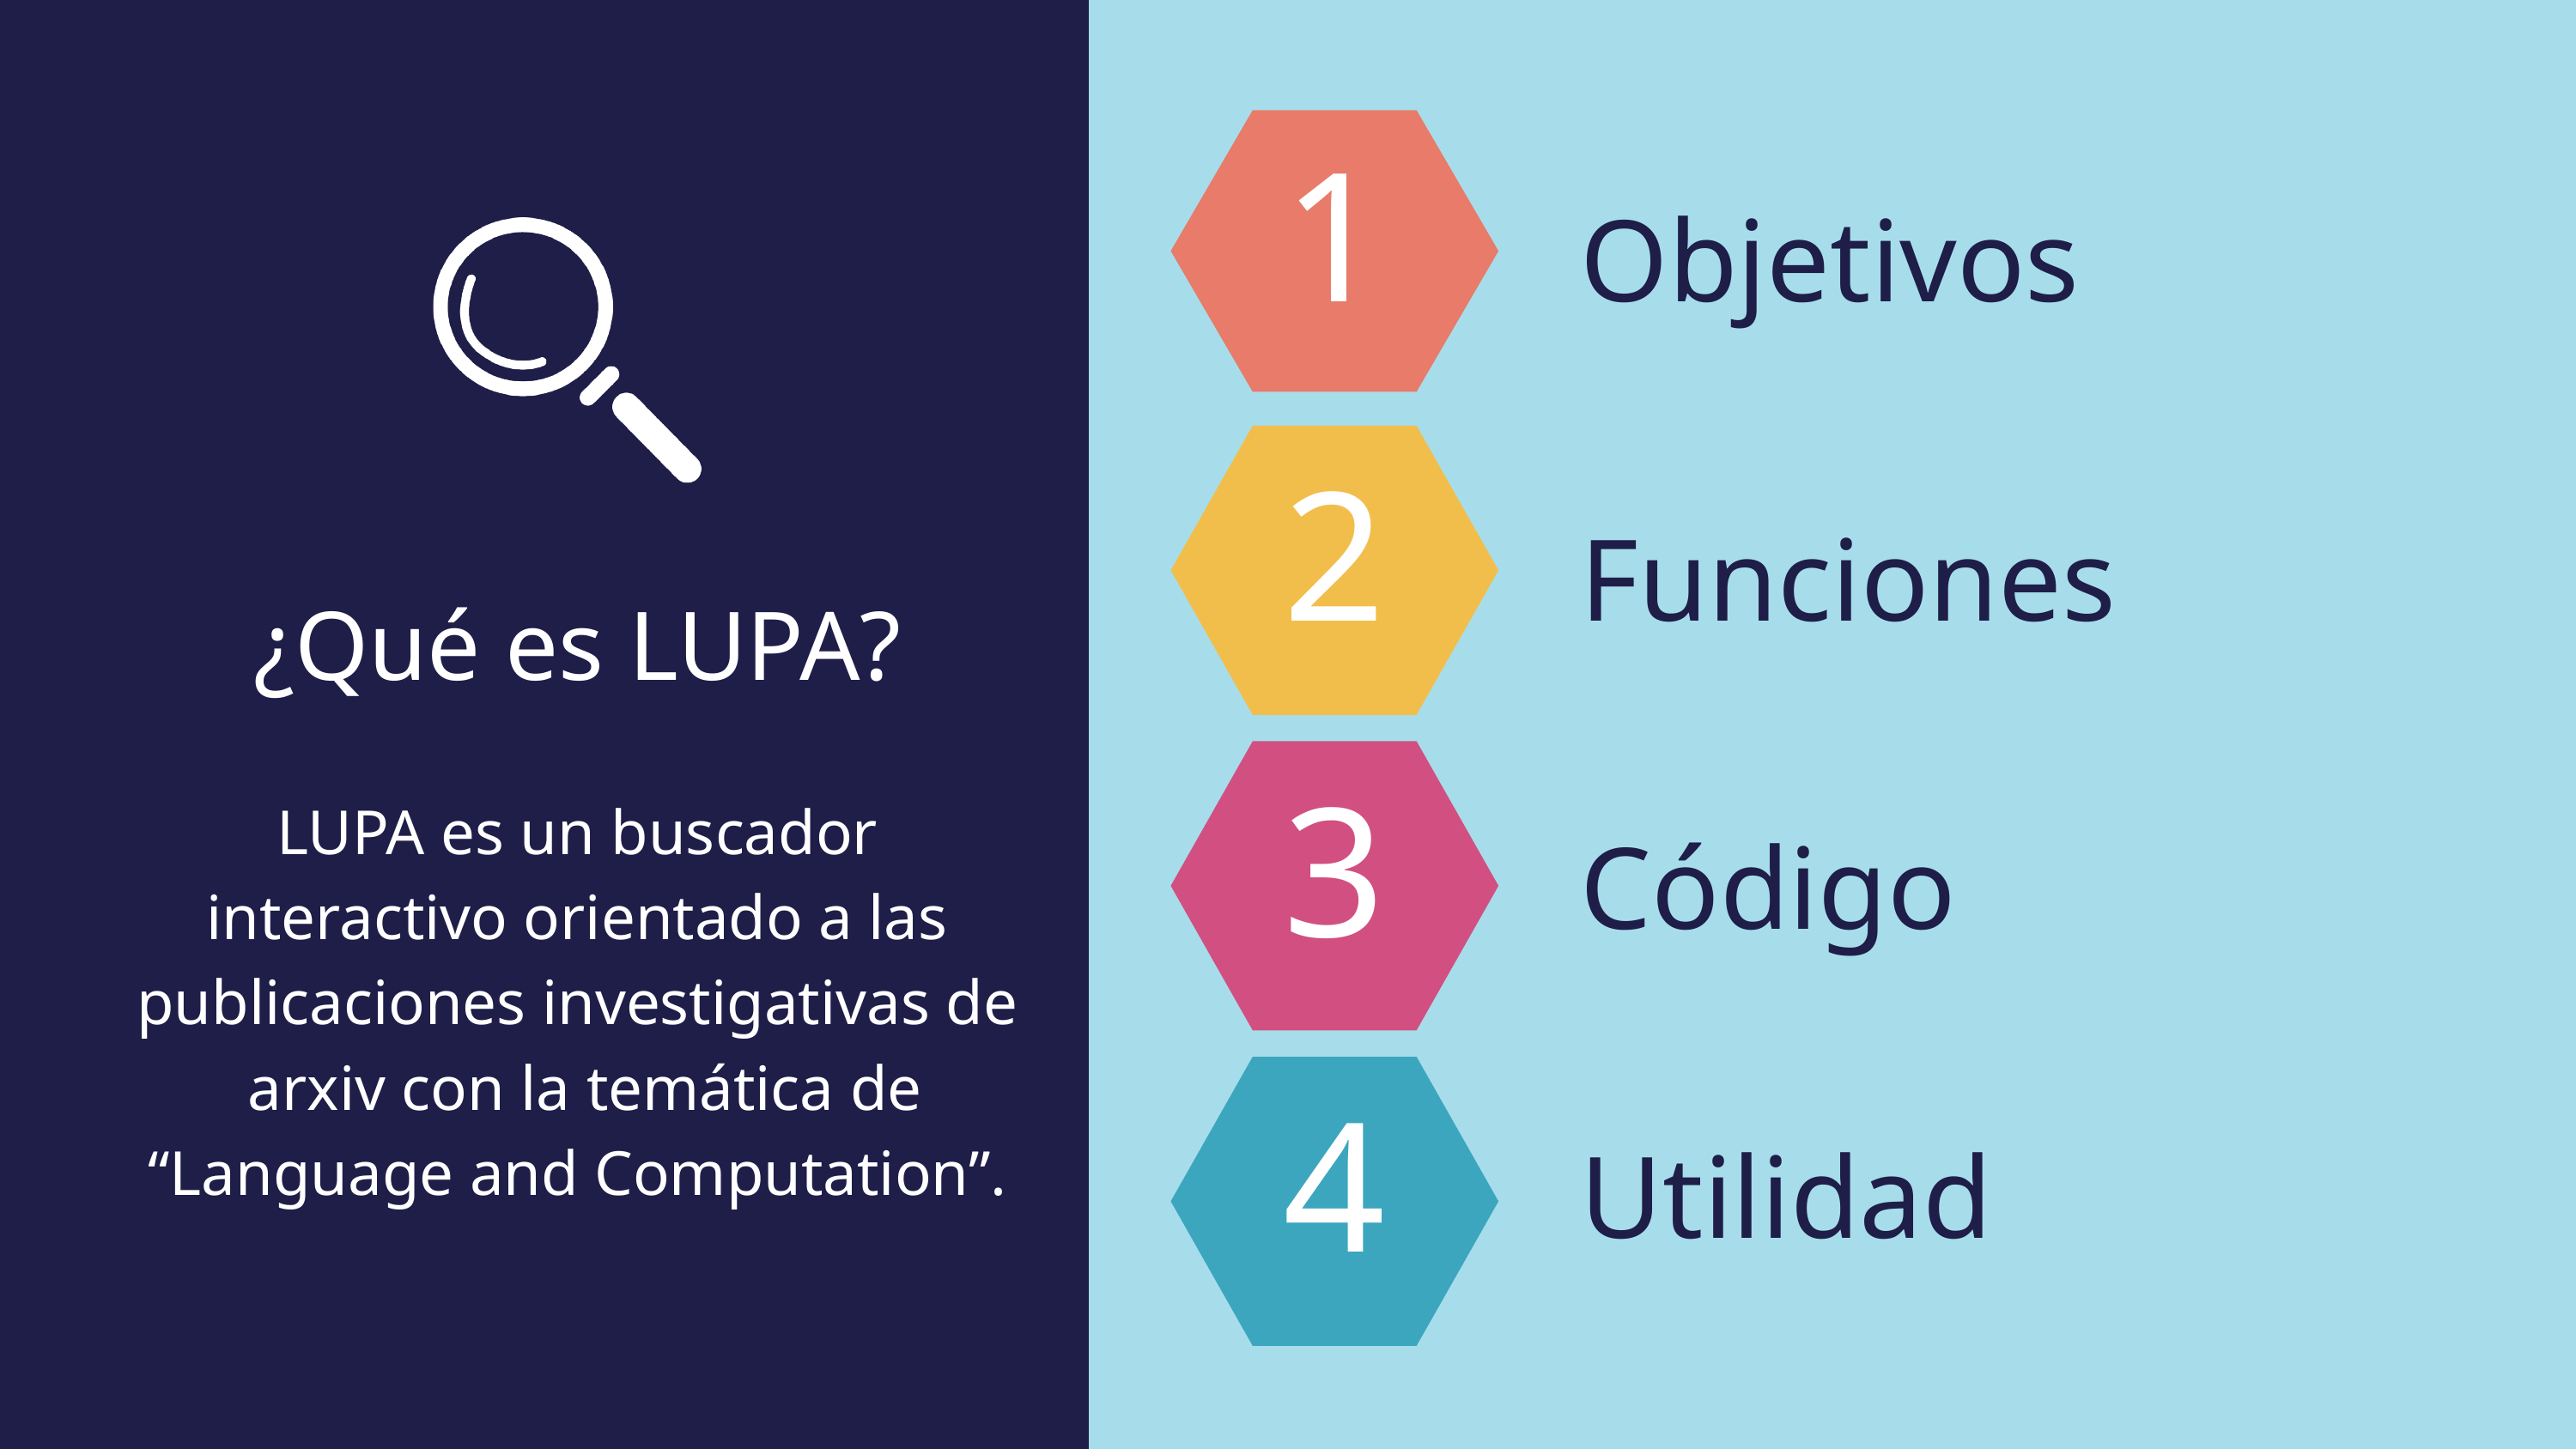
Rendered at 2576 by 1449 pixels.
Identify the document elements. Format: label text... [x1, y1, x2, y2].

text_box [1170, 110, 1499, 392]
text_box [1170, 425, 1499, 716]
text_box Código [1580, 794, 2231, 953]
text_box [0, 0, 1090, 1449]
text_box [1170, 741, 1499, 1031]
text_box Funciones [1580, 485, 2231, 644]
text_box Utilidad [1580, 1103, 2372, 1261]
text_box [1170, 1056, 1499, 1347]
text_box Objetivos [1580, 166, 2231, 324]
